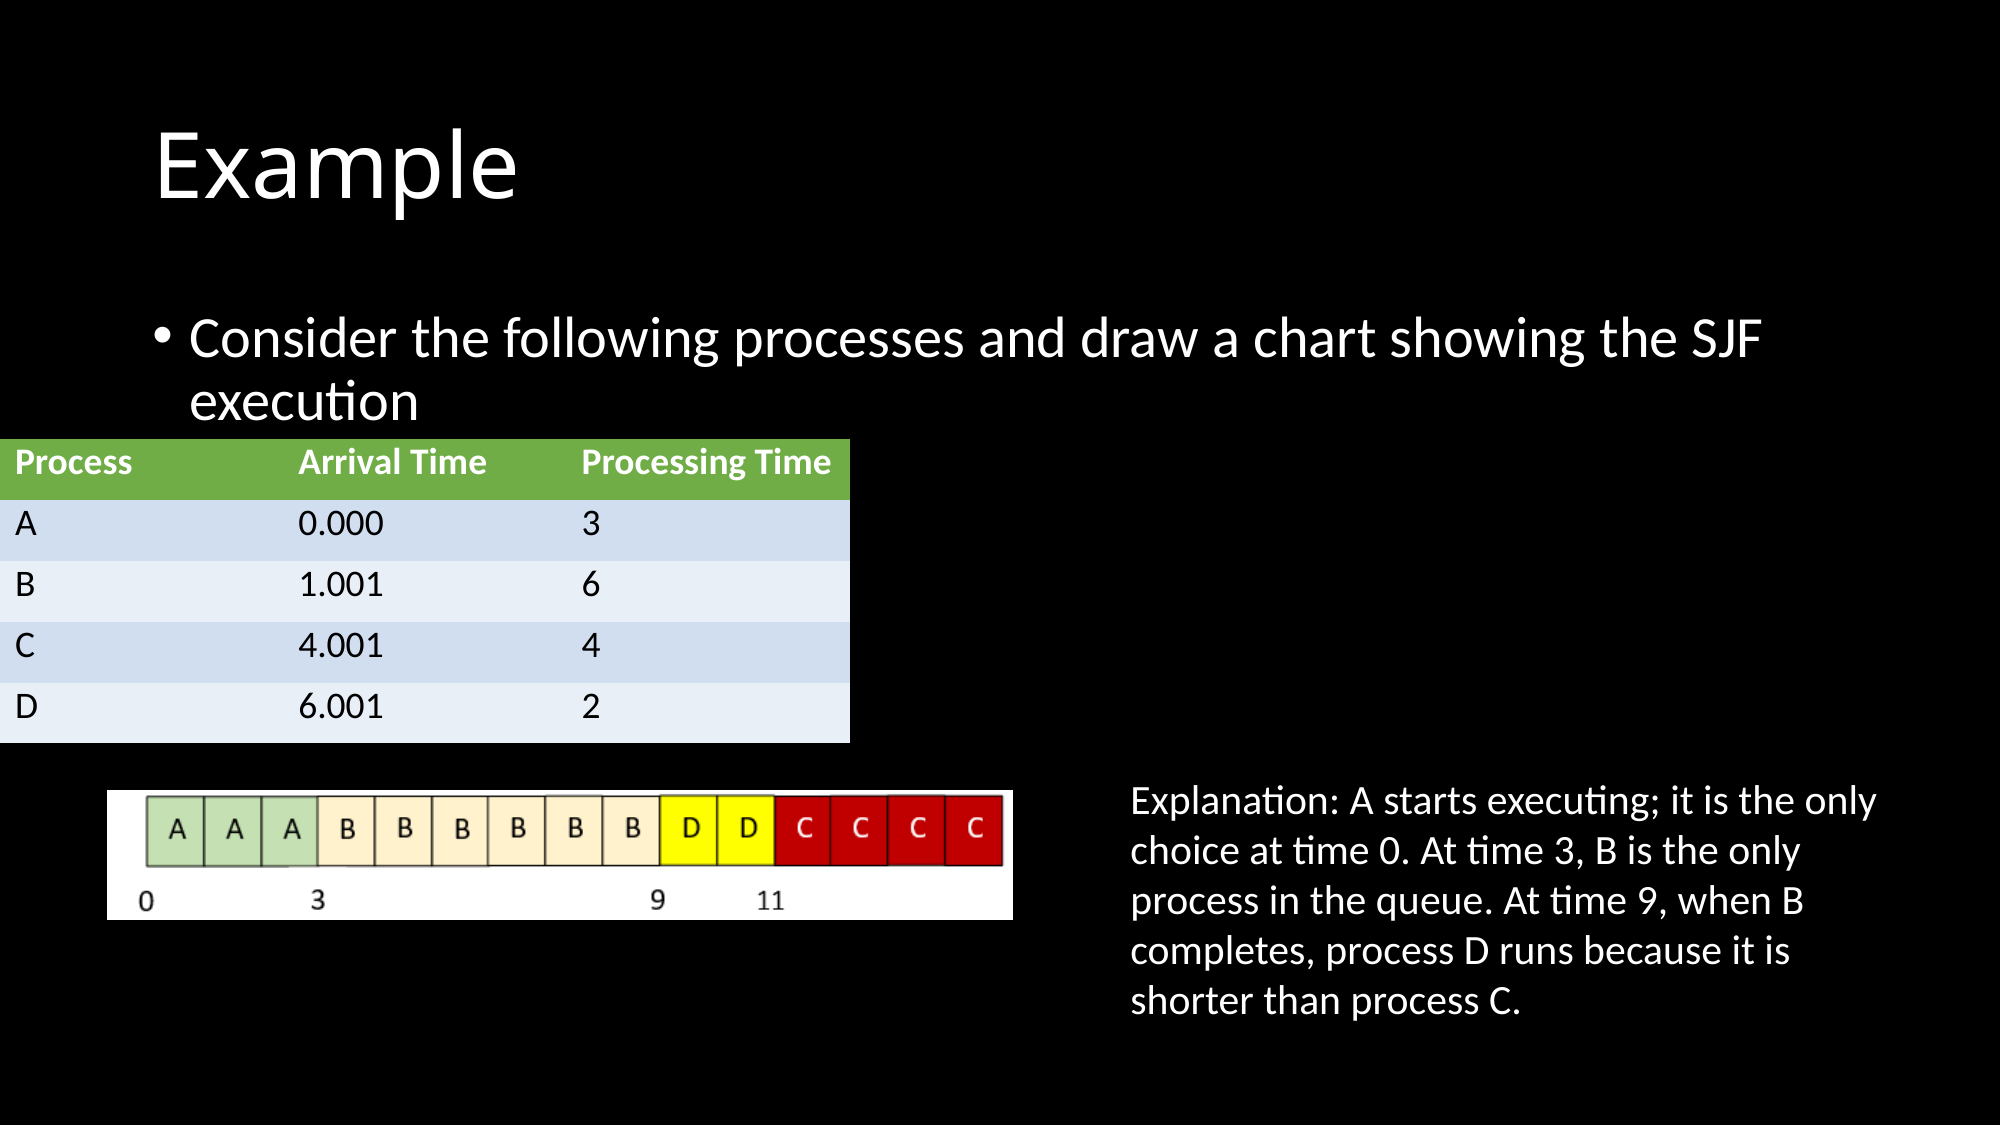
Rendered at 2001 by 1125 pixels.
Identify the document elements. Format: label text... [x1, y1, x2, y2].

table_header Process [0, 439, 283, 500]
text_box Explanation: A starts executing; it is the only choice at time 0. At time 3, B is the only process in the queue. At time 9, when B completes, process D runs because it is shorter than process C. [1115, 765, 1923, 1081]
list Consider the following processes and draw a chart showing the SJF execution [137, 299, 1863, 1014]
table_cell A [0, 500, 283, 561]
table_header Arrival Time [283, 439, 567, 500]
table_cell C [0, 622, 283, 683]
table_cell 0.000 [283, 500, 567, 561]
table_cell B [0, 561, 283, 622]
picture [107, 790, 1013, 920]
table_cell 6 [567, 561, 850, 622]
table_cell 4 [567, 622, 850, 683]
title Example [137, 59, 1863, 278]
table_cell 2 [567, 683, 850, 743]
table_cell 3 [567, 500, 850, 561]
table_cell D [0, 683, 283, 743]
table_cell 1.001 [283, 561, 567, 622]
table_header Processing Time [567, 439, 850, 500]
table_cell 6.001 [283, 683, 567, 743]
table_cell 4.001 [283, 622, 567, 683]
